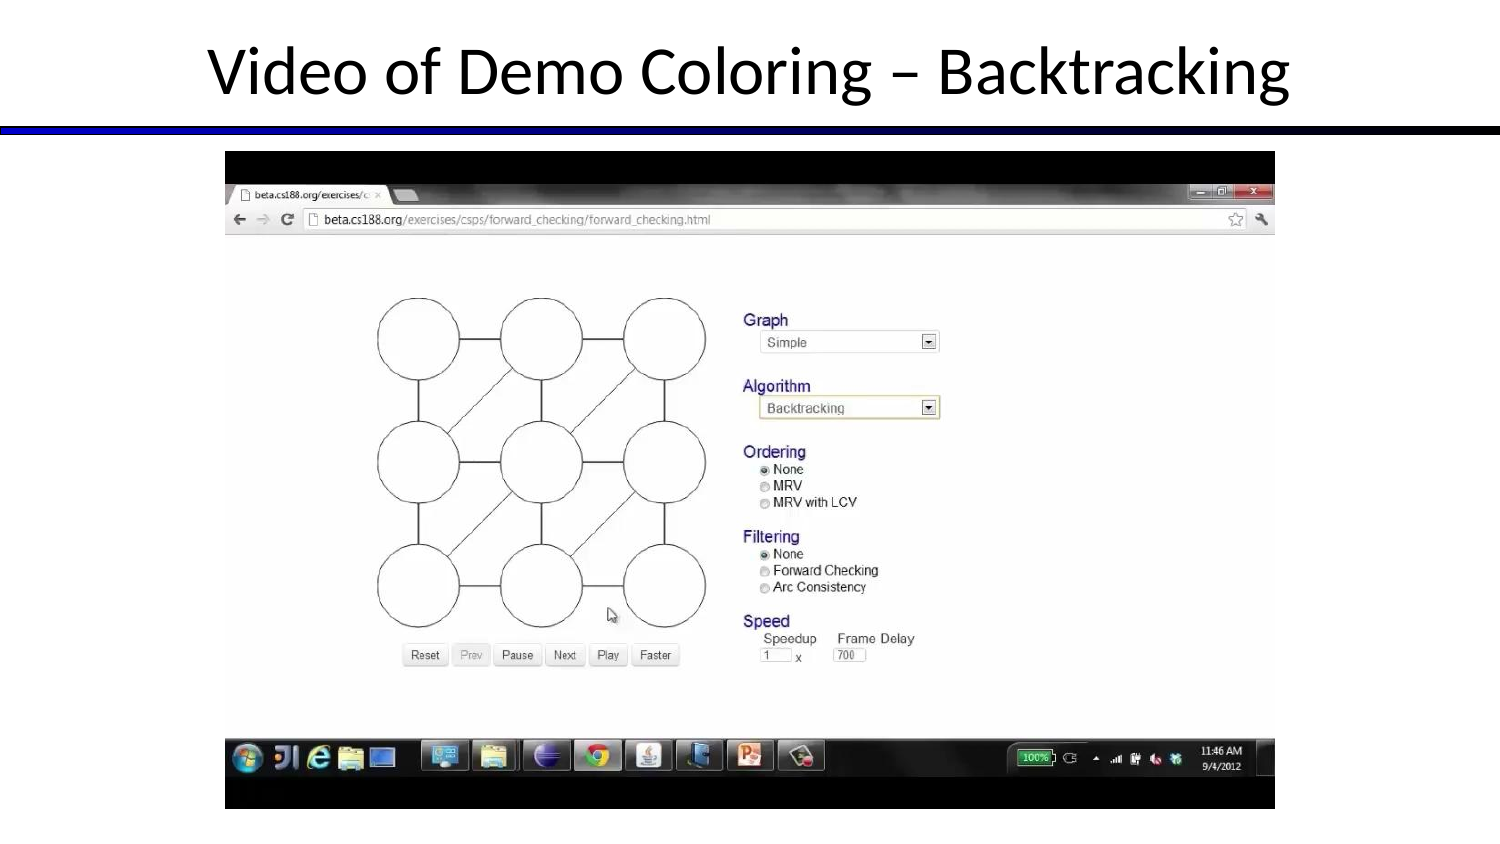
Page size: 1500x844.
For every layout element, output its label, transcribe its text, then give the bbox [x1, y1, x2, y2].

picture [224, 151, 1276, 809]
title Video of Demo Coloring – Backtracking [0, 0, 1500, 138]
